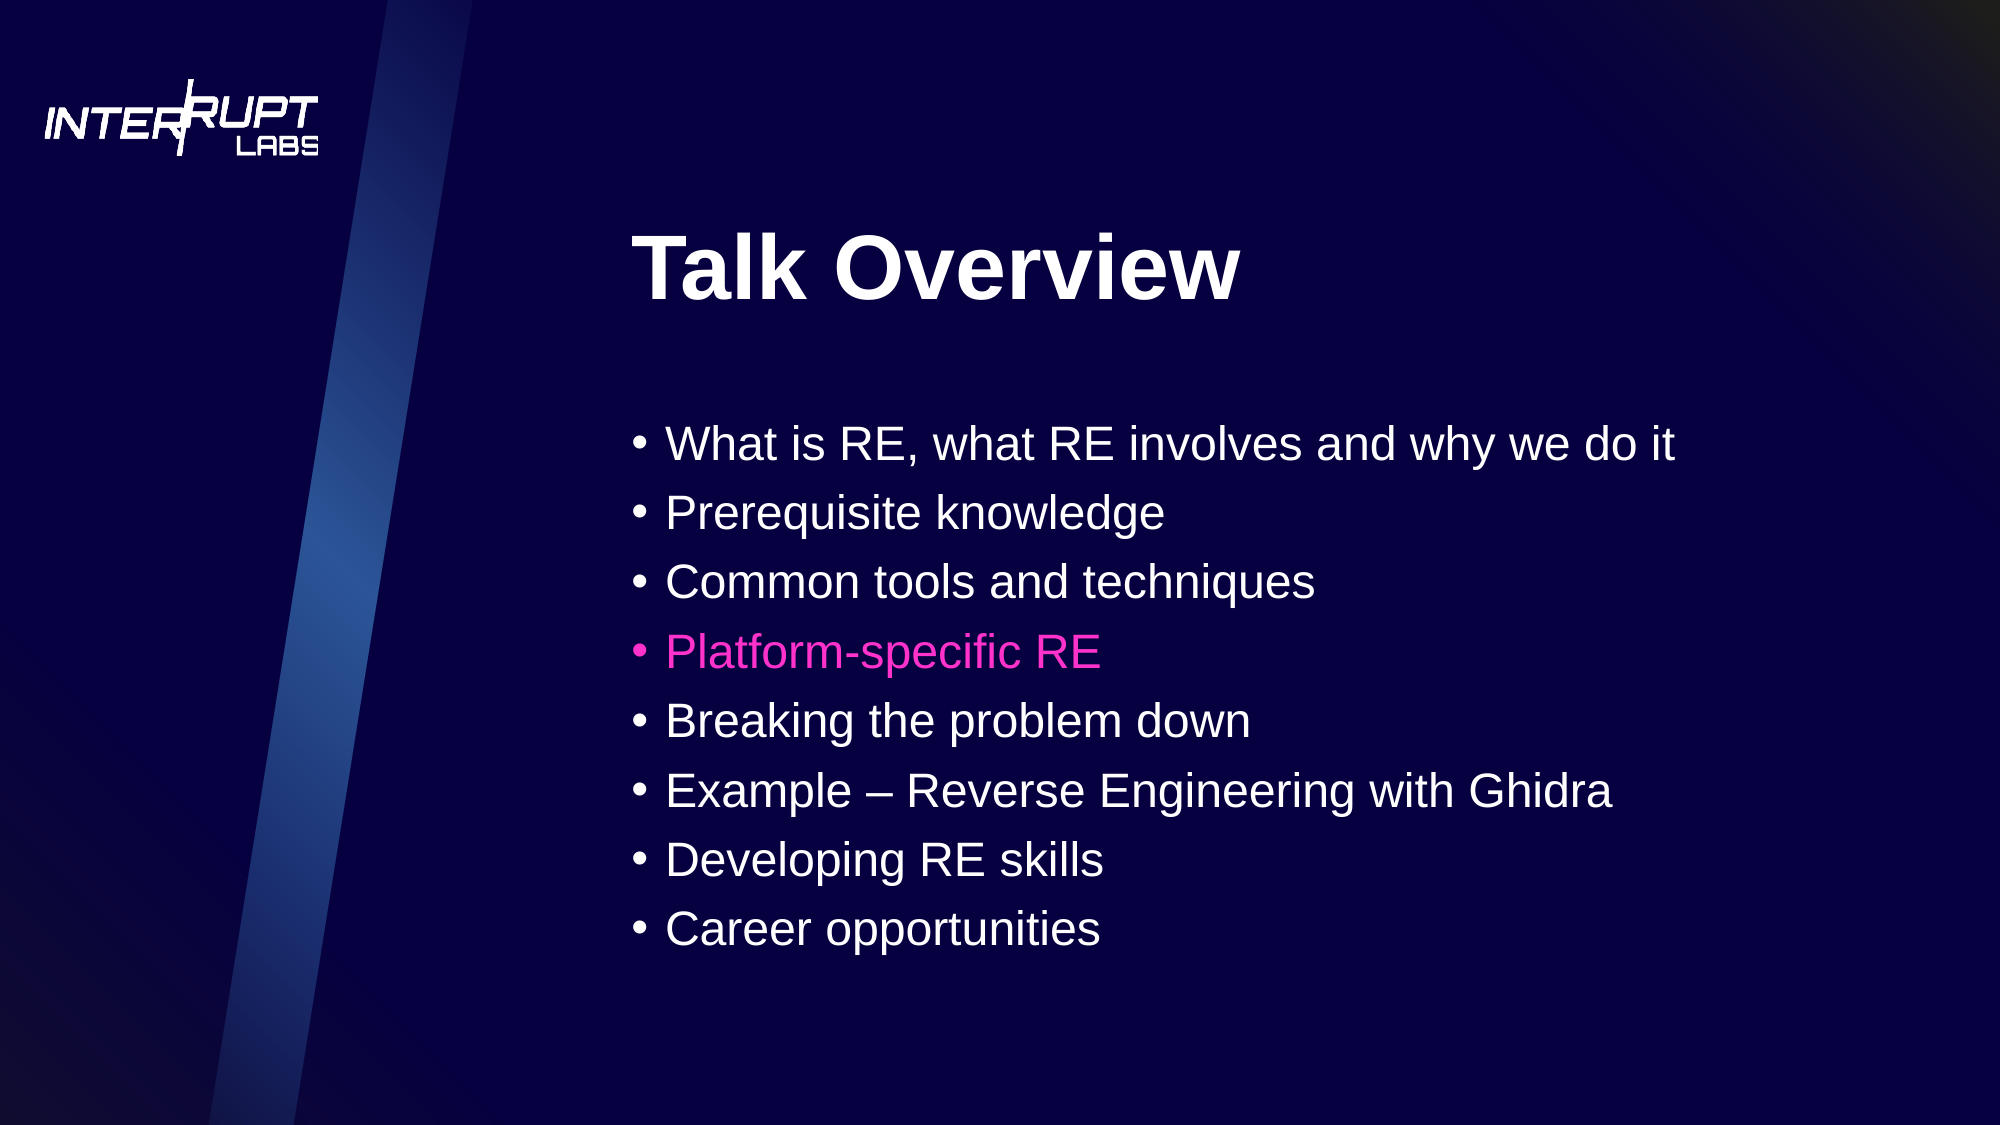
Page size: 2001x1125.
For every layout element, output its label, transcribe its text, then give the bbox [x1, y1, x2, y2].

list What is RE, what RE involves and why we do it Prerequisite knowledge Common tools and techniques Platform-specific RE Breaking the problem down Example – Reverse Engineering with Ghidra Developing RE skills Career opportunities [616, 411, 1908, 964]
title Talk Overview [616, 161, 1908, 379]
picture [0, 0, 2000, 1125]
